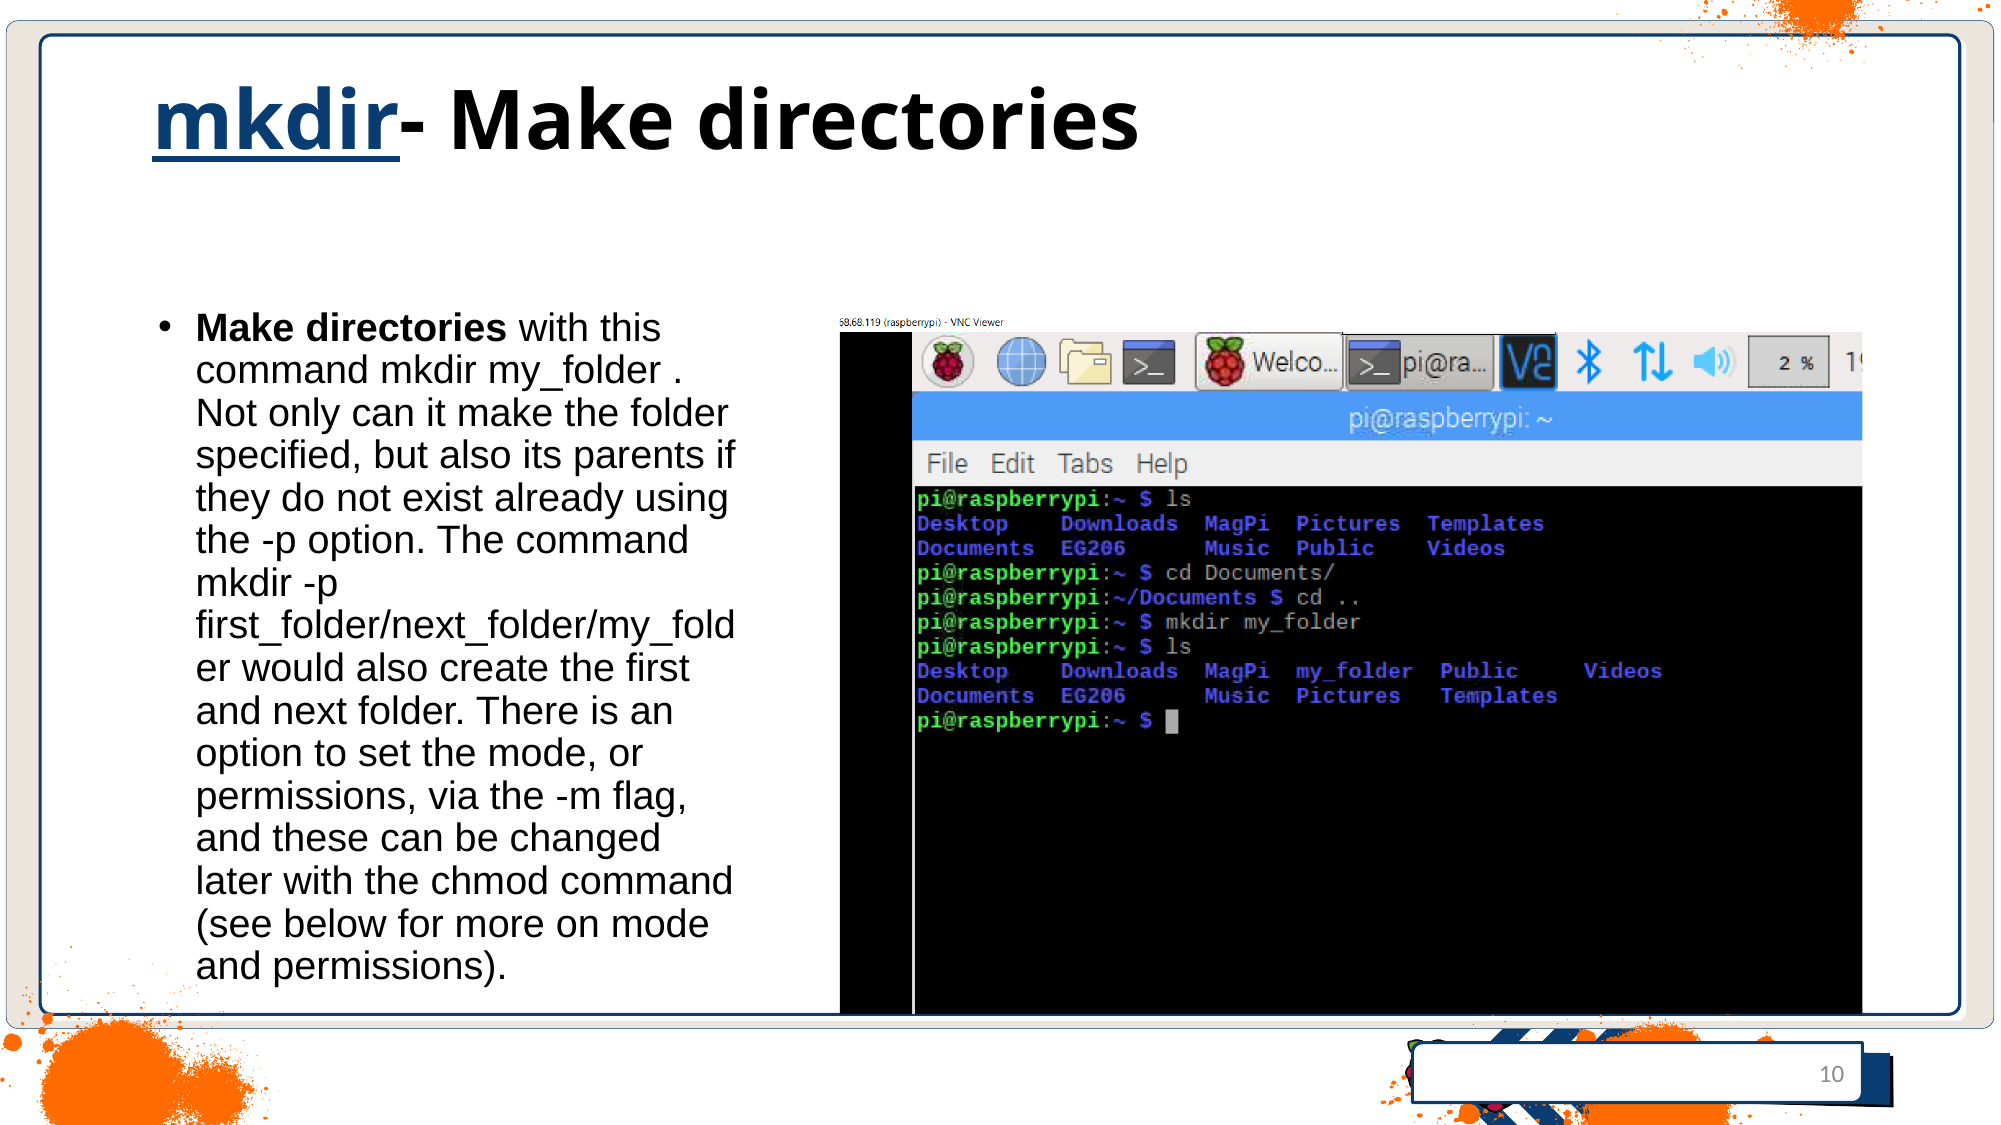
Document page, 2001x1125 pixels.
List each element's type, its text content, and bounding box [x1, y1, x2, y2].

list Make directories with this command mkdir my_folder . Not only can it make the folder specified, but also its parents if they do not exist already using the -p option. The command mkdir -p first_folder/next_folder/my_folder would also create the first and next folder. There is an option to set the mode, or permissions, via the -m flag, and these can be changed later with the chmod command (see below for more on mode and permissions). [137, 299, 761, 1014]
picture [839, 312, 1863, 1014]
slide_number 10 [1410, 1041, 1864, 1105]
title mkdir- Make directories [137, 59, 1863, 278]
picture [1405, 1039, 1450, 1097]
picture [1467, 1105, 1523, 1113]
